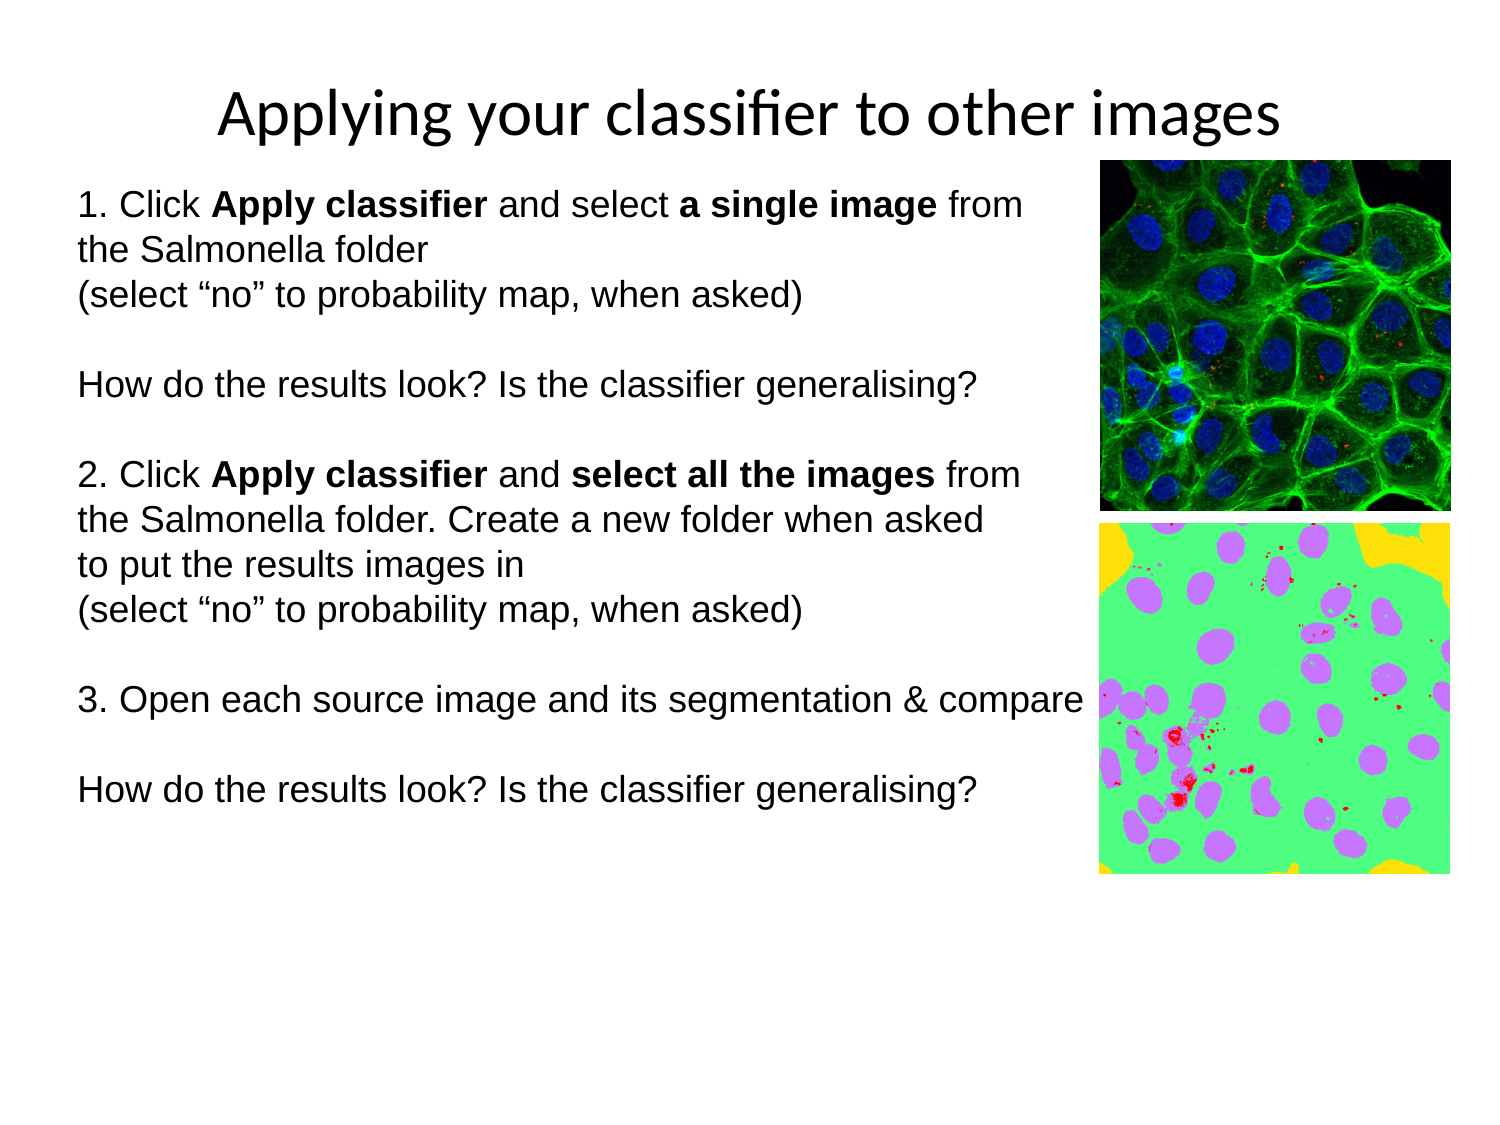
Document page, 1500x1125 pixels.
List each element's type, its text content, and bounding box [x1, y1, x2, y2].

picture [1099, 523, 1450, 874]
picture [1103, 329, 1111, 342]
picture [1100, 160, 1451, 512]
text_box Applying your classifier to other images [75, 45, 1425, 172]
text_box 1. Click Apply classifier and select a single image from the Salmonella folder (select “no” to probability map, when asked) How do the results look? Is the classifier generalising? 2. Click Apply classifier and select all the images from the Salmonella folder. Create a new folder when asked to put the results images in (select “no” to probability map, when asked) 3. Open each source image and its segmentation & compare How do the results look? Is the classifier generalising? [62, 172, 1100, 863]
